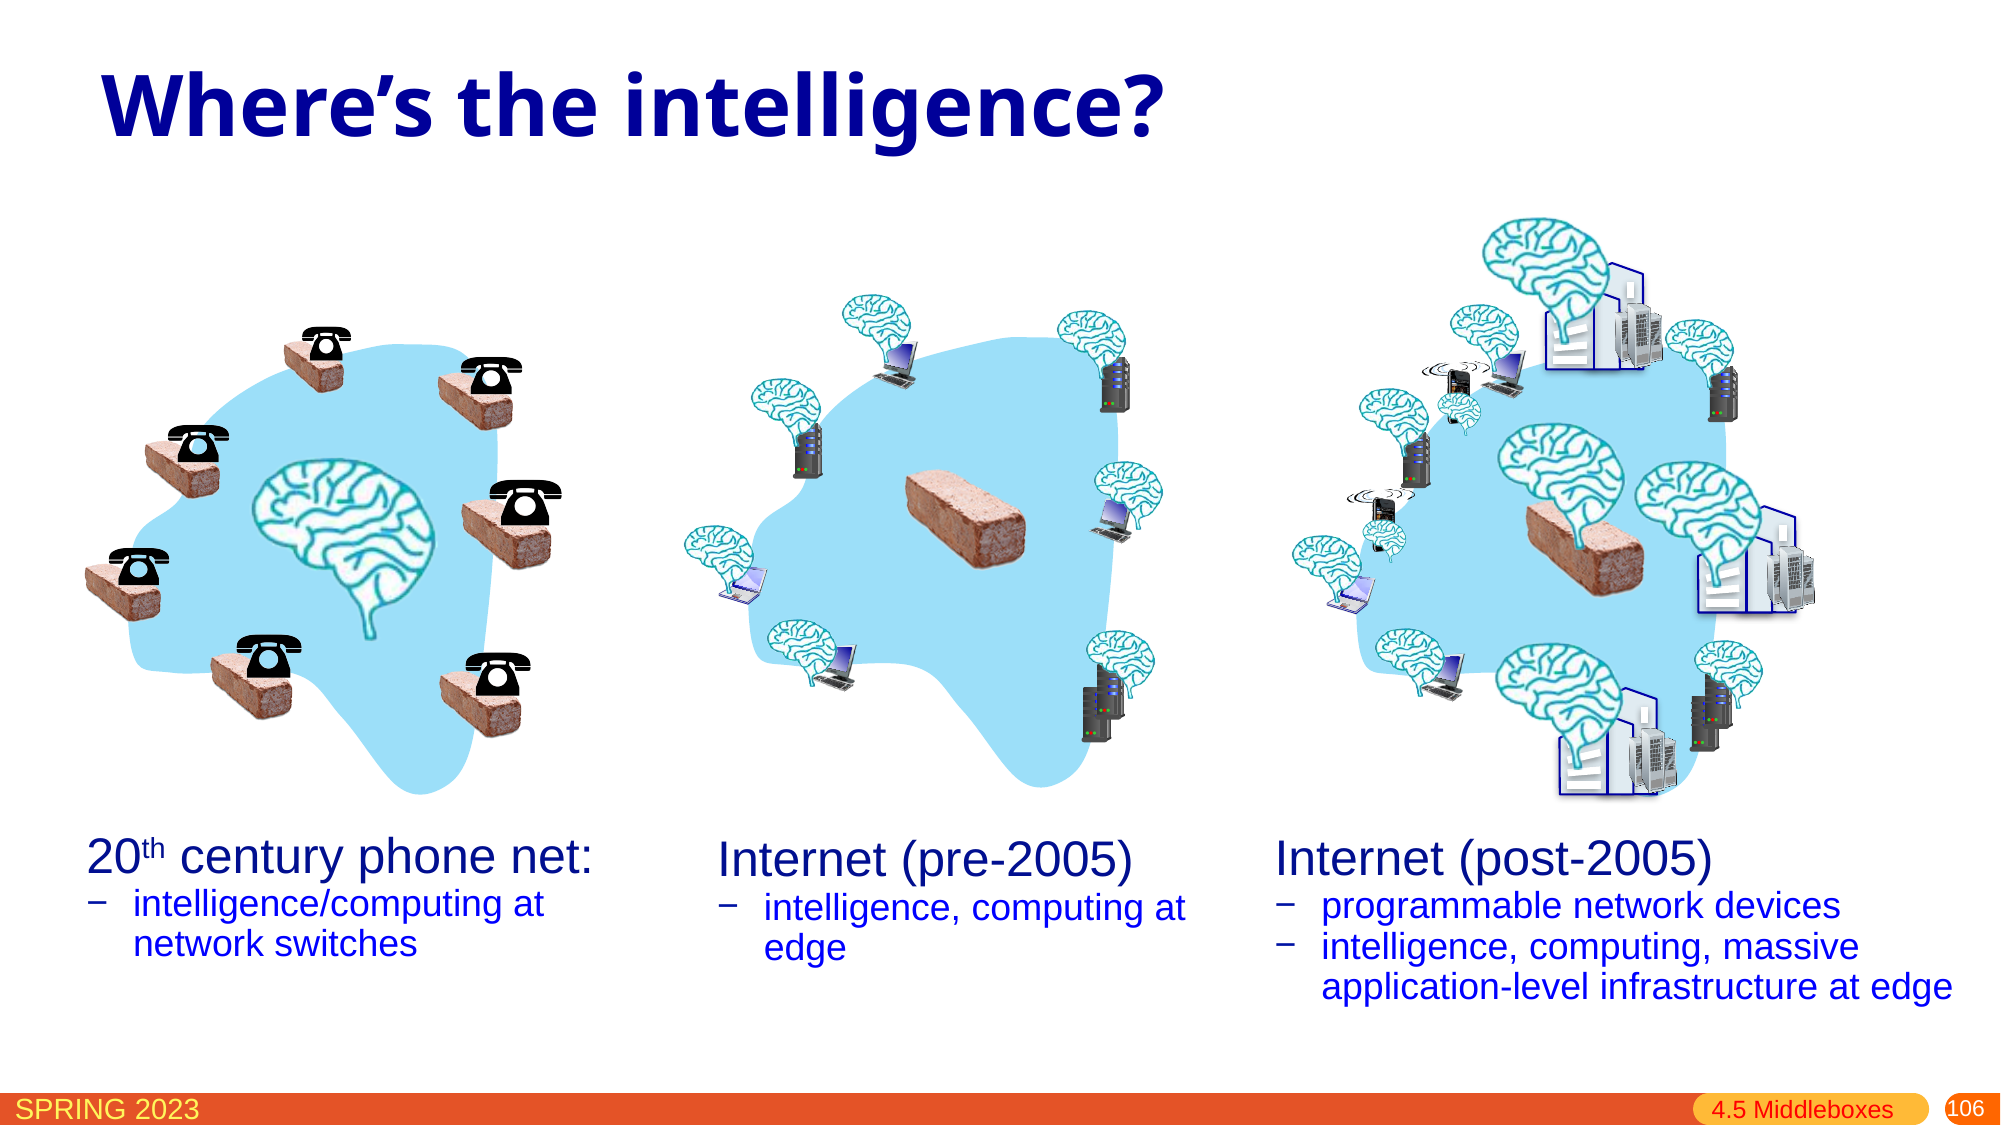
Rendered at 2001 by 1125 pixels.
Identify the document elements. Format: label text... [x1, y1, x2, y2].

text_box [683, 293, 1236, 979]
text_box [71, 323, 636, 975]
text_box 4.5 Middleboxes [1696, 1086, 1922, 1125]
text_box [1259, 302, 1973, 1018]
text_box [1481, 216, 1817, 795]
title Where’s the intelligence? [86, 42, 1914, 161]
